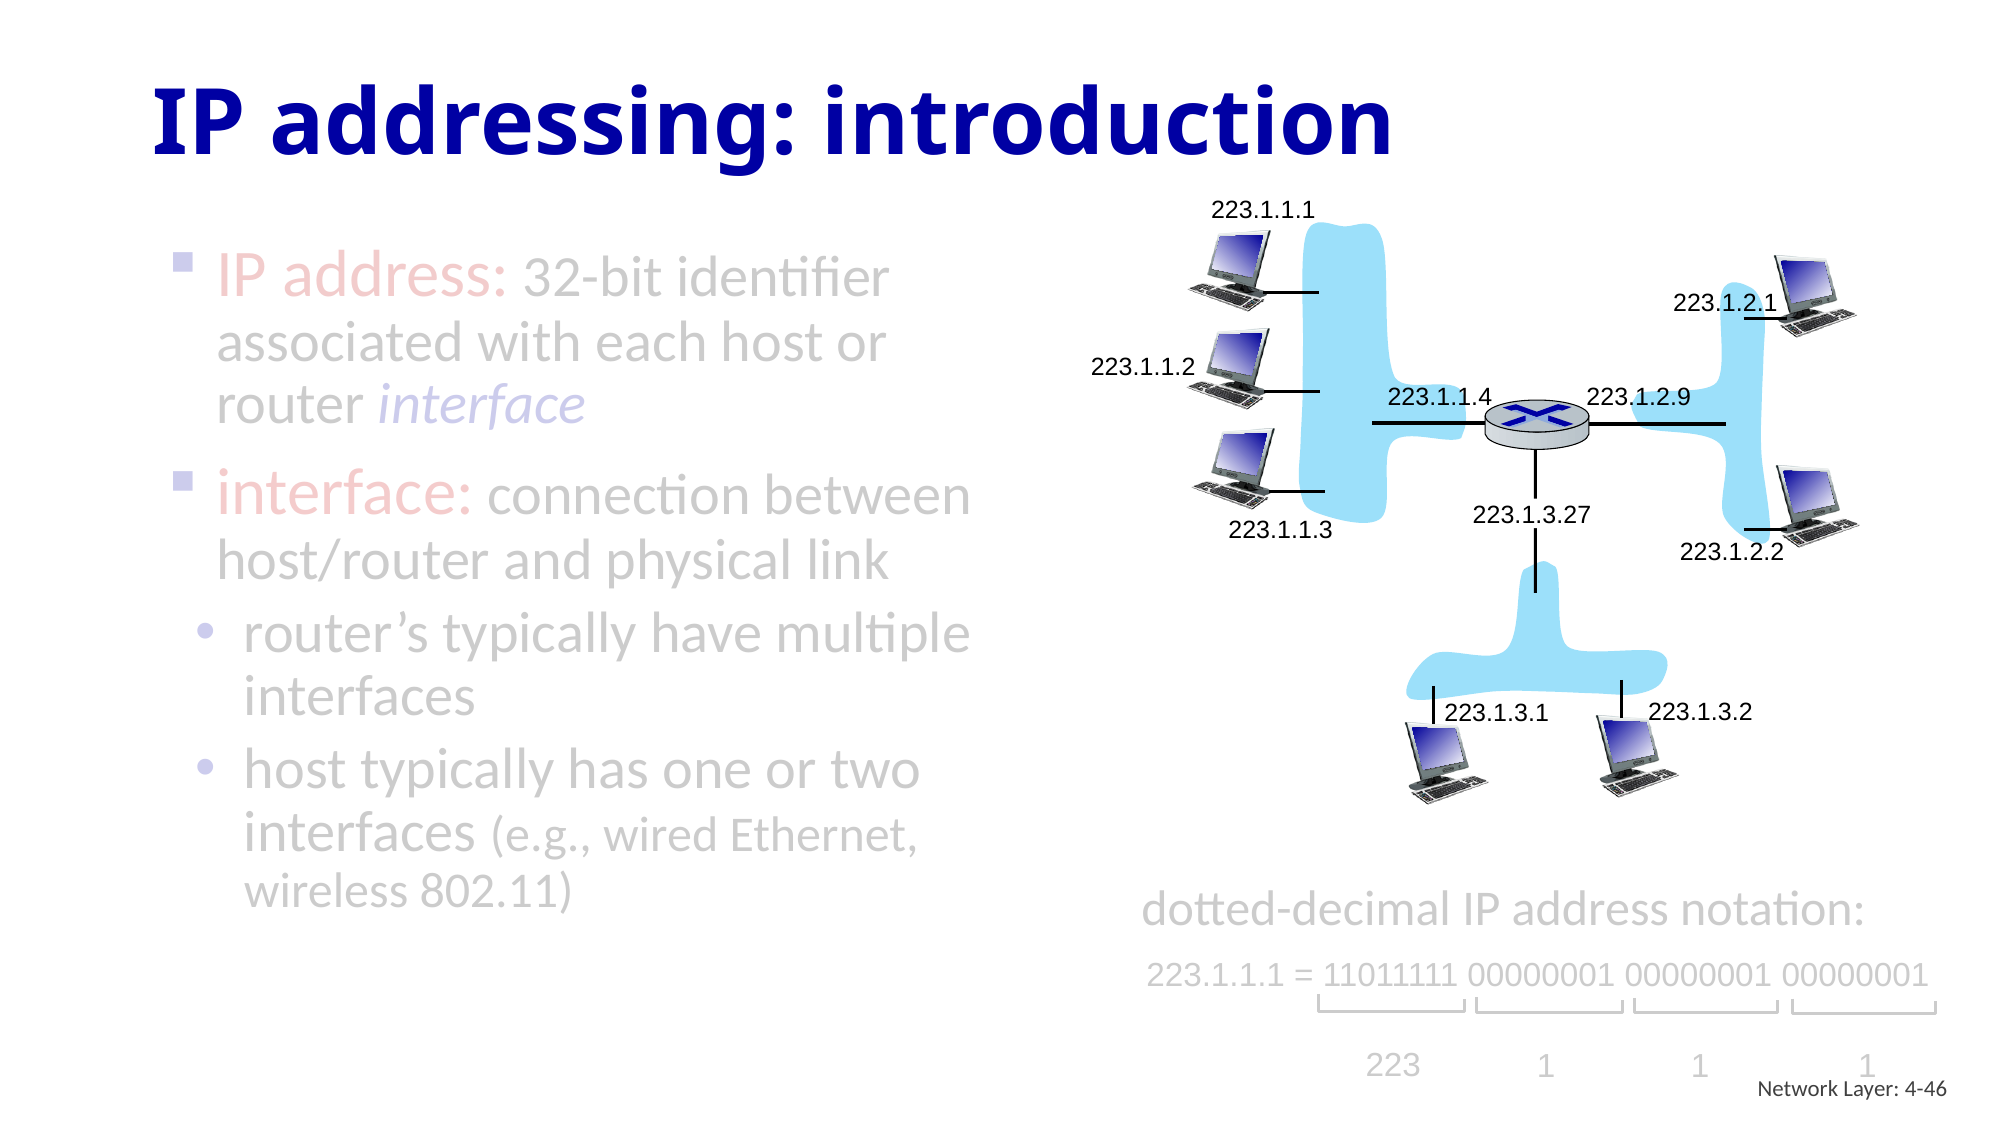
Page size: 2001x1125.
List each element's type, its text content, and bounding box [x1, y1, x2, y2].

text_box [1636, 325, 1771, 528]
text_box 223.1.3.2 [1633, 688, 1769, 733]
title IP addressing: introduction [137, 51, 1863, 198]
text_box 223.1.1.3 [1213, 506, 1349, 552]
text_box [1075, 343, 1166, 389]
text_box 223.1.2.2 [1665, 528, 1800, 573]
text_box [986, 846, 1952, 1125]
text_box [1124, 945, 1953, 1101]
text_box 223.1.1.1 [1196, 185, 1332, 231]
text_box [1457, 491, 1608, 537]
text_box 223.1.1.4 [1372, 373, 1508, 418]
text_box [1485, 399, 1589, 450]
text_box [1166, 324, 1272, 416]
text_box [1298, 223, 1467, 523]
text_box 223.1.2.1 [1658, 279, 1771, 325]
text_box [1406, 561, 1668, 700]
slide_number Network Layer: 4- [1512, 1056, 1963, 1117]
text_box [1771, 251, 1877, 344]
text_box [1402, 718, 1509, 811]
text_box [95, 205, 1062, 1059]
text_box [1593, 711, 1699, 804]
text_box 223.1.3.1 [1435, 688, 1565, 734]
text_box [1171, 424, 1277, 516]
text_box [1773, 461, 1880, 554]
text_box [1167, 226, 1273, 318]
text_box 223.1.2.9 [1571, 373, 1707, 419]
